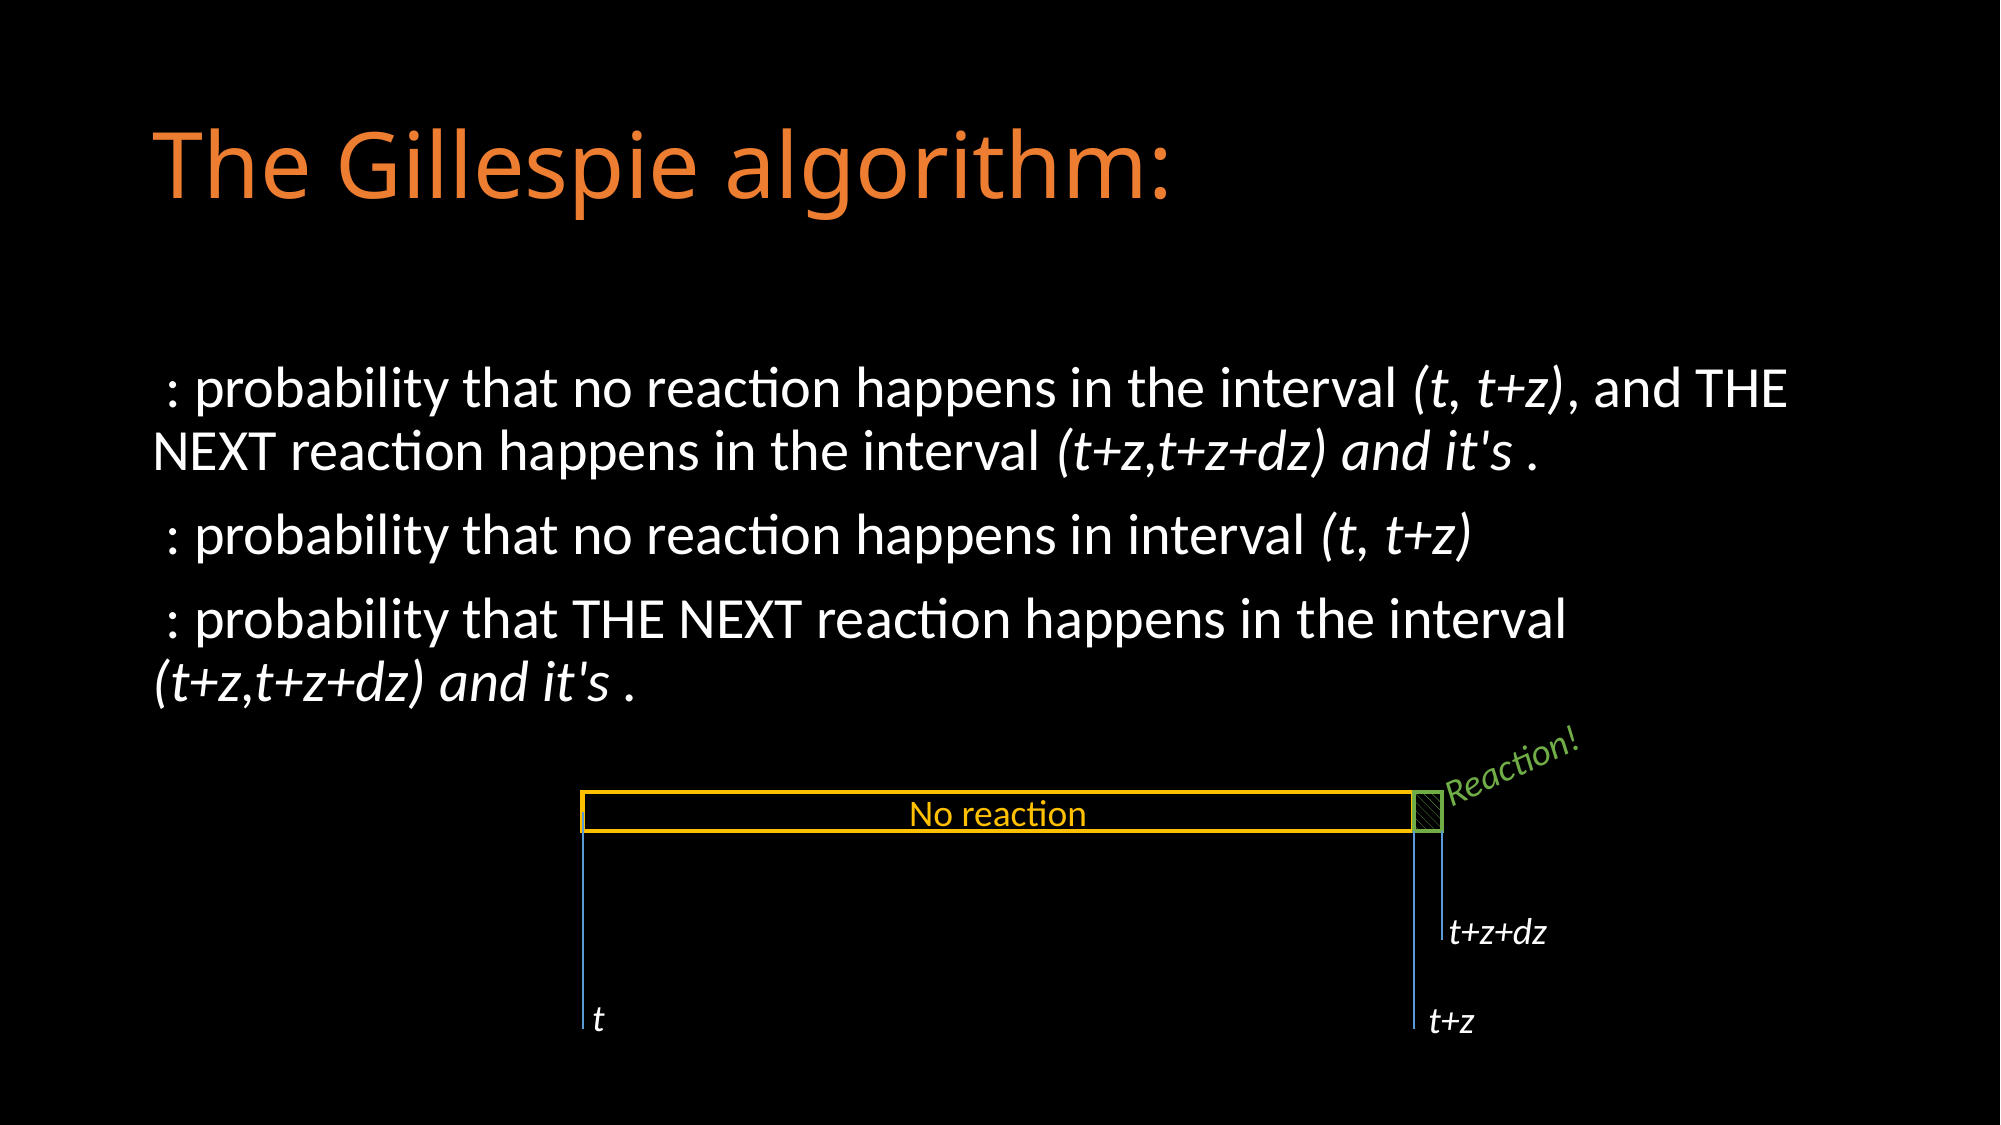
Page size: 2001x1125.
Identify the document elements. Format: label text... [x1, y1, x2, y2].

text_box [577, 728, 1622, 1036]
title The Gillespie algorithm: [137, 59, 1863, 278]
